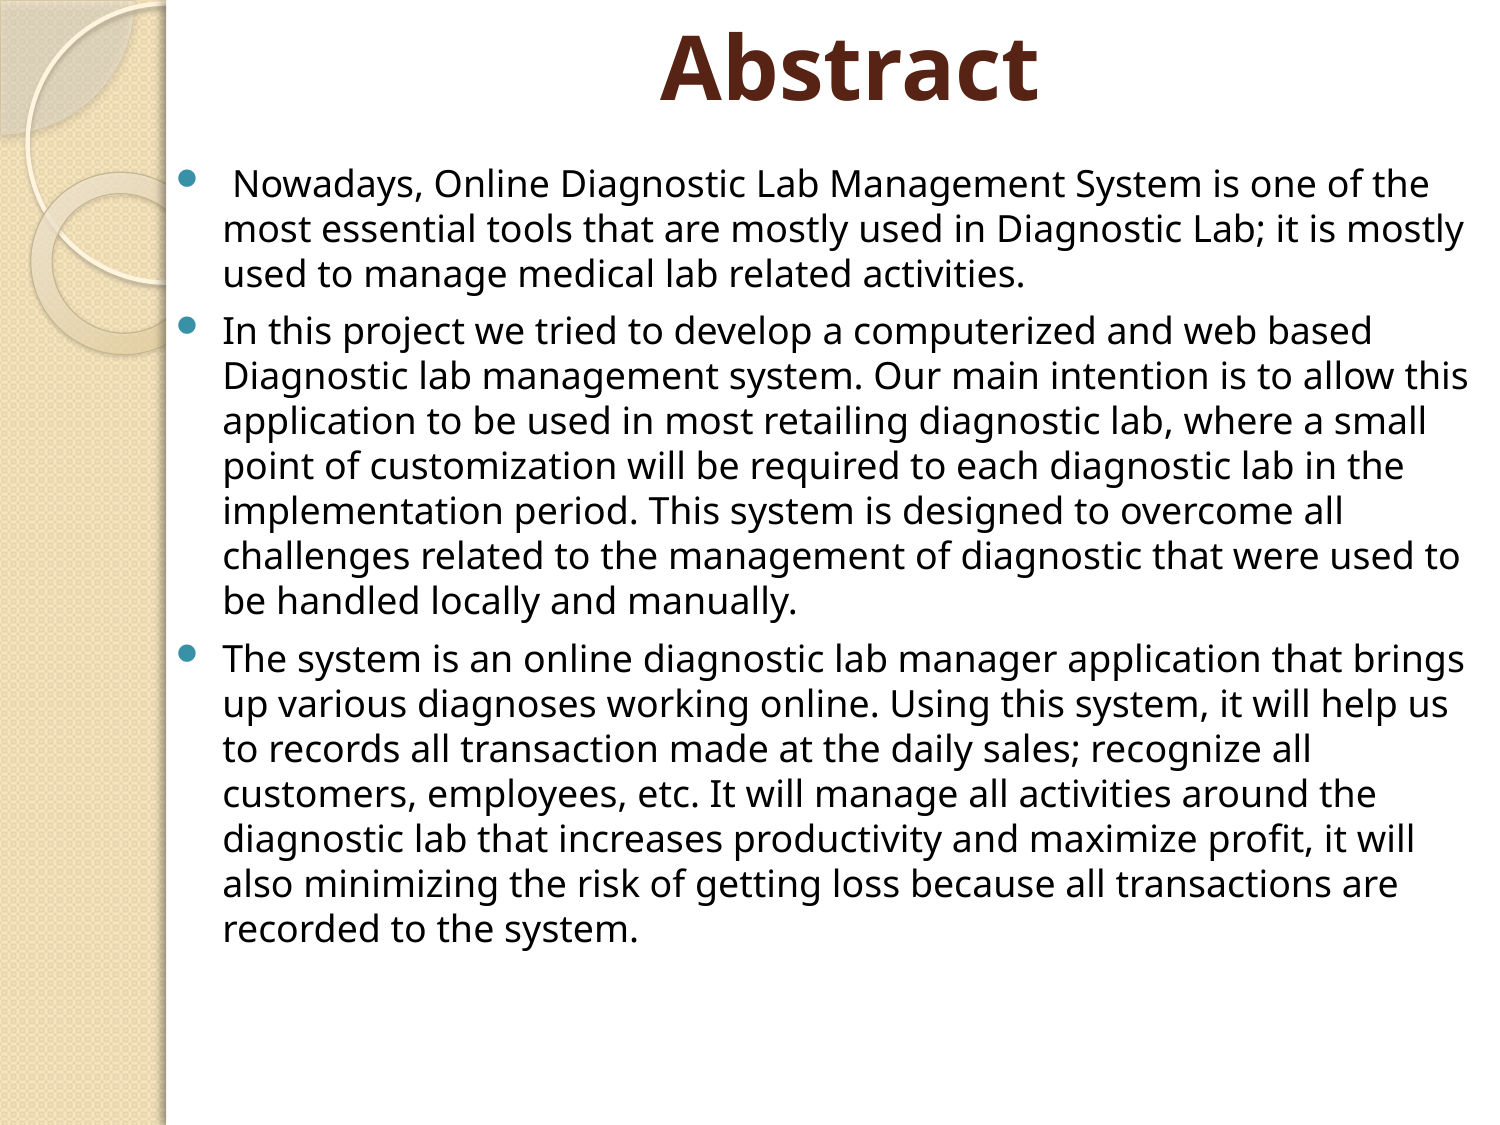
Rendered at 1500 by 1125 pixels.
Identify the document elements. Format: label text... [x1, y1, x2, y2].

list Nowadays, Online Diagnostic Lab Management System is one of the most essential tools that are mostly used in Diagnostic Lab; it is mostly used to manage medical lab related activities. In this project we tried to develop a computerized and web based Diagnostic lab management system. Our main intention is to allow this application to be used in most retailing diagnostic lab, where a small point of customization will be required to each diagnostic lab in the implementation period. This system is designed to overcome all challenges related to the management of diagnostic that were used to be handled locally and manually. The system is an online diagnostic lab manager application that brings up various diagnoses working online. Using this system, it will help us to records all transaction made at the daily sales; recognize all customers, employees, etc. It will manage all activities around the diagnostic lab that increases productivity and maximize profit, it will also minimizing the risk of getting loss because all transactions are recorded to the system. [147, 152, 1500, 1125]
title Abstract [235, 0, 1466, 129]
